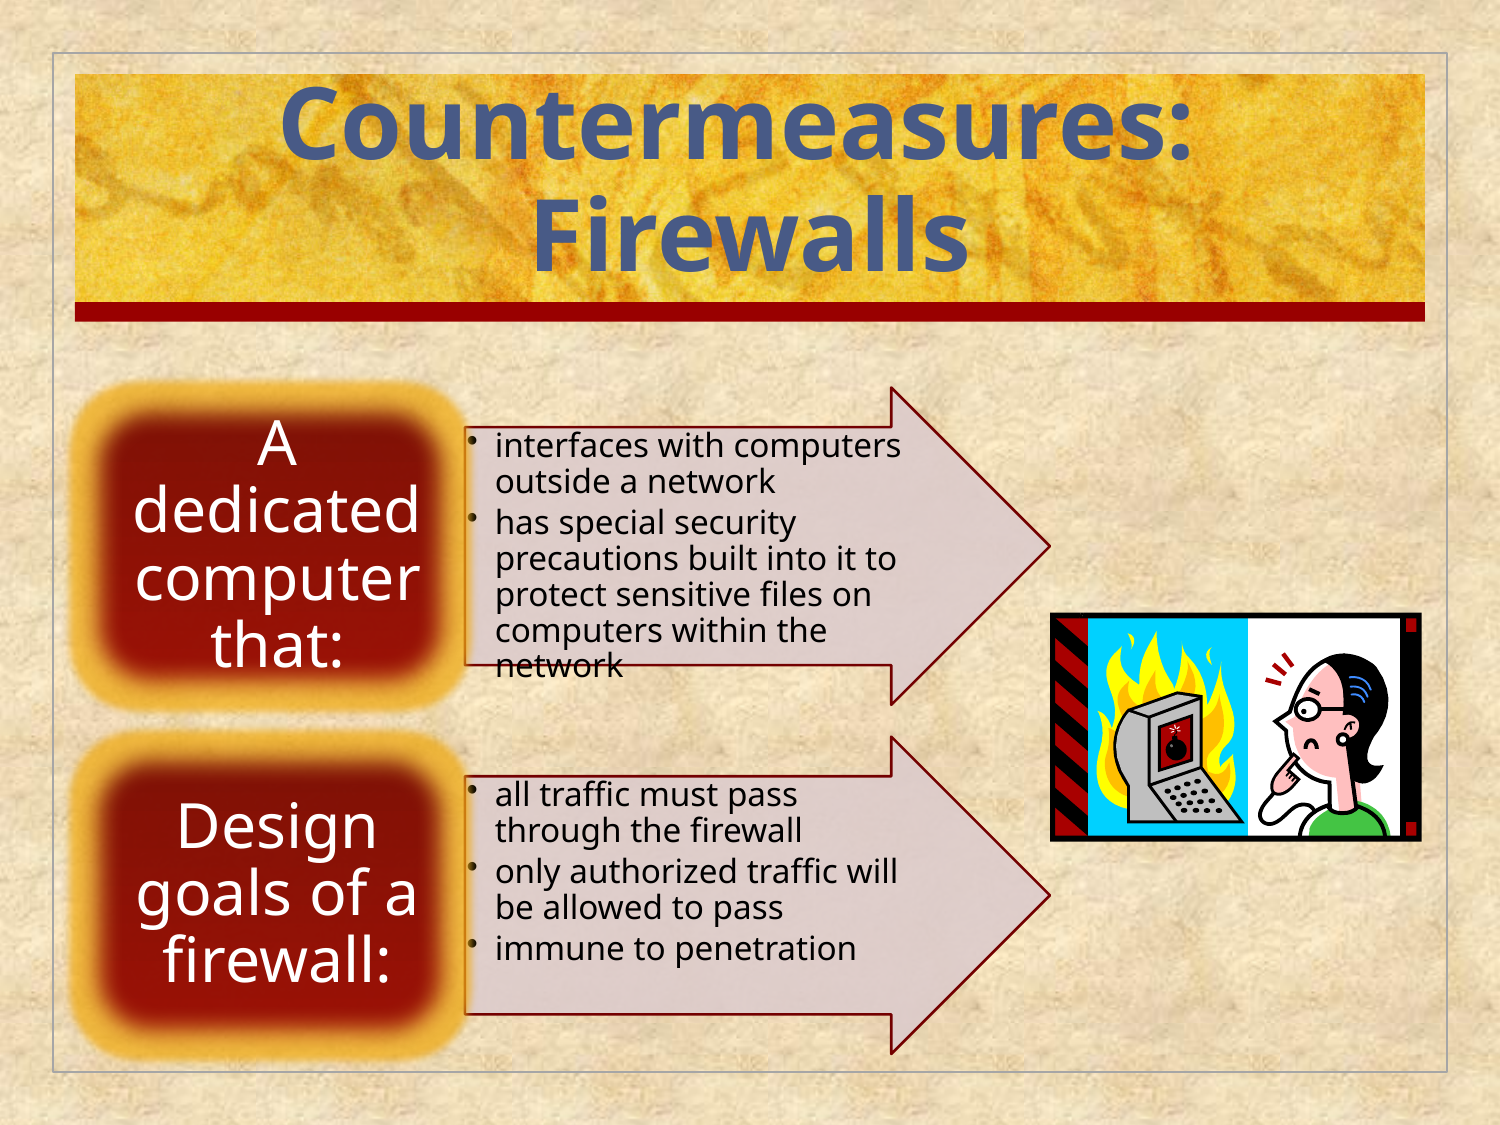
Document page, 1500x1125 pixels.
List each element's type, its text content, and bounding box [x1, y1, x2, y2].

title Countermeasures: Firewalls [108, 74, 1392, 292]
picture [0, 0, 1500, 1125]
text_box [74, 386, 1051, 1055]
